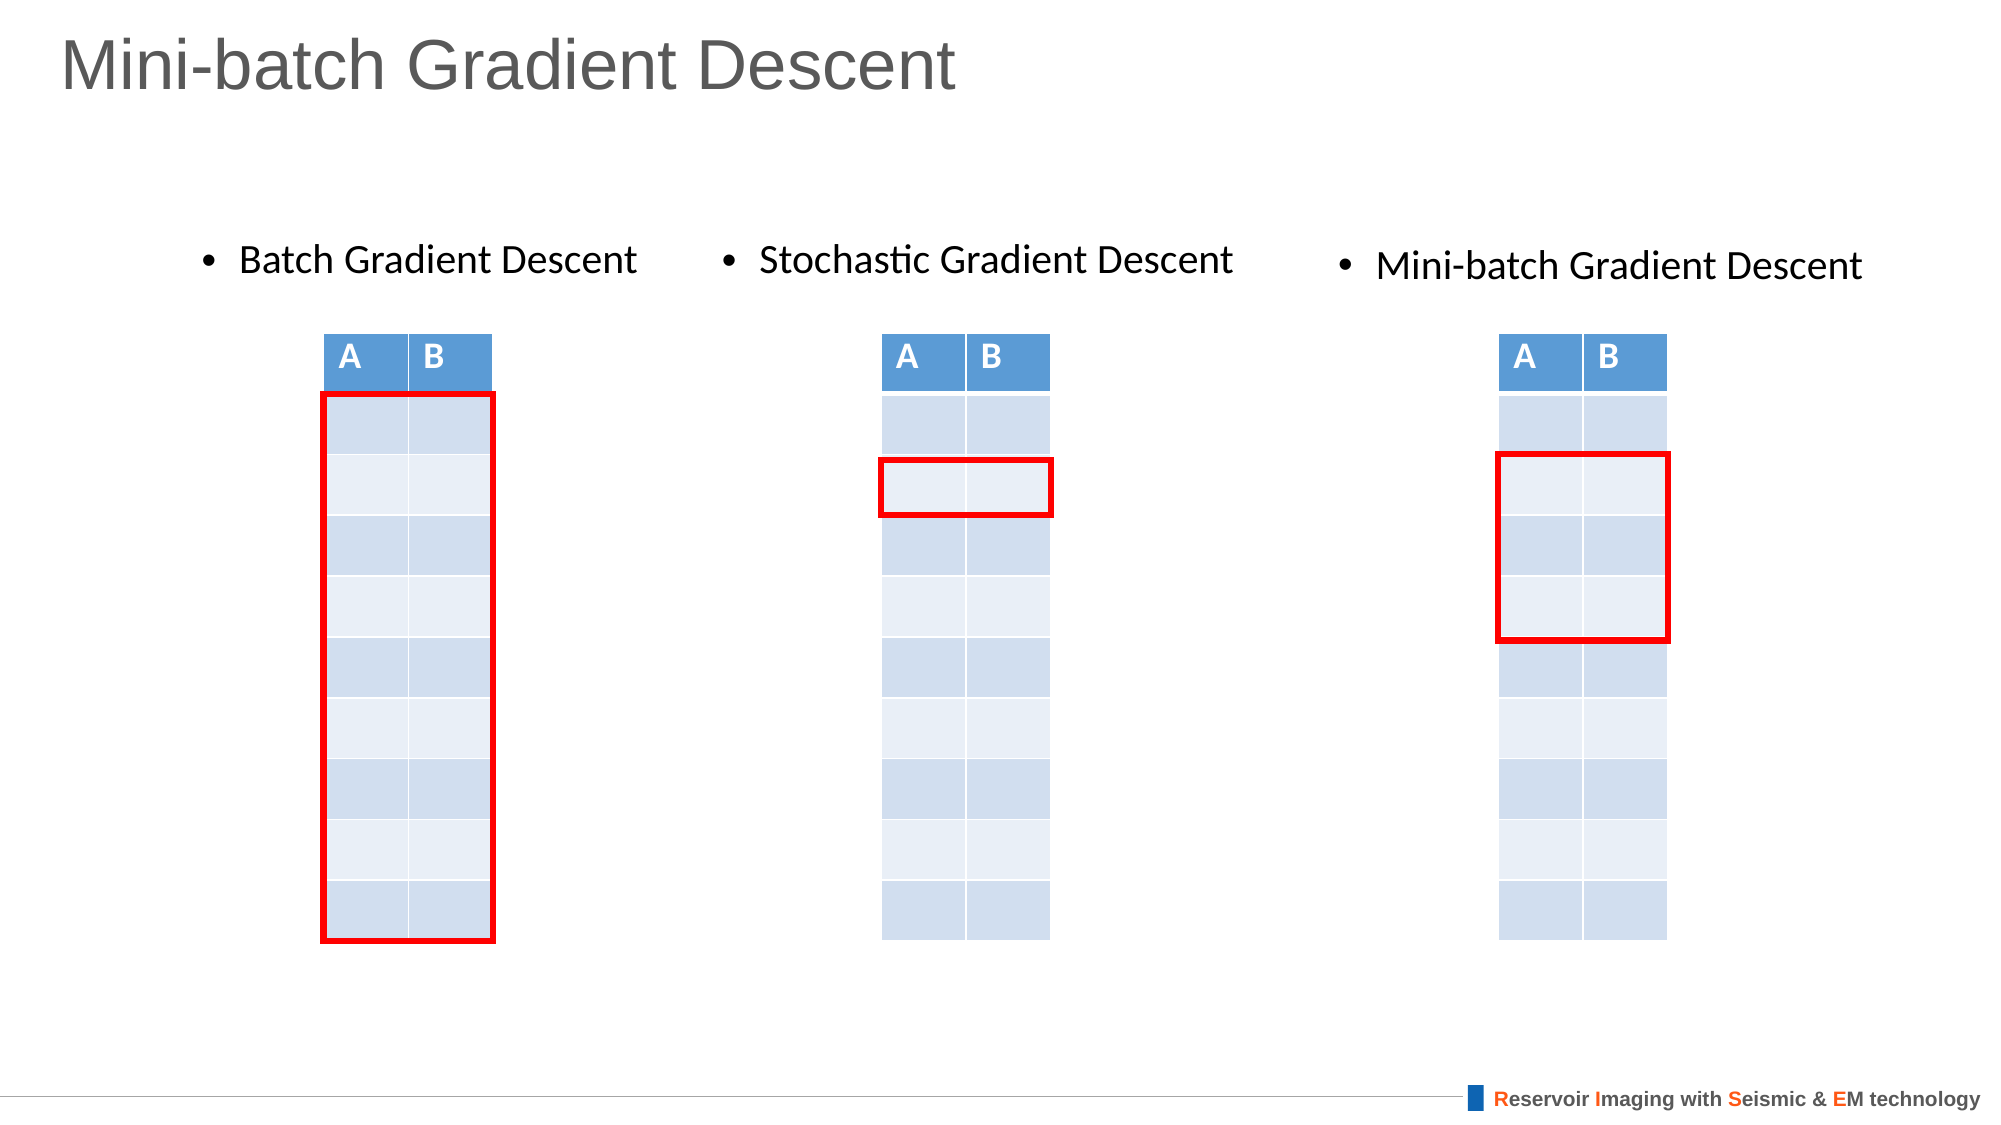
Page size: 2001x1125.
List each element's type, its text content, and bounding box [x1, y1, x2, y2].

text_box Stochastic Gradient Descent [706, 236, 1584, 384]
table_cell [882, 577, 965, 636]
table_cell [967, 759, 1050, 819]
table_cell [967, 516, 1050, 575]
table_cell [967, 396, 1050, 454]
table_cell [1584, 642, 1667, 697]
table_cell [882, 820, 965, 879]
text_box [1497, 453, 1669, 642]
table_cell [1499, 396, 1582, 453]
table_header B [1584, 334, 1667, 391]
table_header A [882, 334, 965, 391]
table_cell [882, 455, 965, 459]
table_cell [967, 820, 1050, 879]
table_cell [1499, 881, 1582, 940]
table_cell [1499, 759, 1582, 819]
text_box [880, 459, 1052, 516]
table_cell [967, 455, 1050, 459]
table_cell [1584, 699, 1667, 758]
table_header A [1499, 334, 1582, 391]
list Mini-batch Gradient Descent [1584, 236, 2000, 341]
table_cell [882, 881, 965, 940]
table_cell [967, 577, 1050, 636]
table_cell [1584, 759, 1667, 819]
table_cell [882, 638, 965, 697]
table_cell [1584, 396, 1667, 453]
table_cell [1499, 642, 1582, 697]
table_cell [967, 881, 1050, 940]
table_cell [1584, 820, 1667, 879]
table_cell [882, 396, 965, 454]
table_header B [409, 341, 492, 391]
table_cell [1499, 820, 1582, 879]
text_box [322, 393, 494, 942]
title Mini-batch Gradient Descent [45, 0, 1771, 134]
table_header A [324, 341, 408, 391]
table_cell [967, 638, 1050, 697]
table_cell [882, 699, 965, 758]
table_cell [1499, 699, 1582, 758]
text_box Batch Gradient Descent [186, 236, 706, 341]
table_cell [882, 759, 965, 819]
table_header B [967, 334, 1050, 391]
table_cell [1584, 881, 1667, 940]
table_cell [967, 699, 1050, 758]
table_cell [882, 516, 965, 575]
